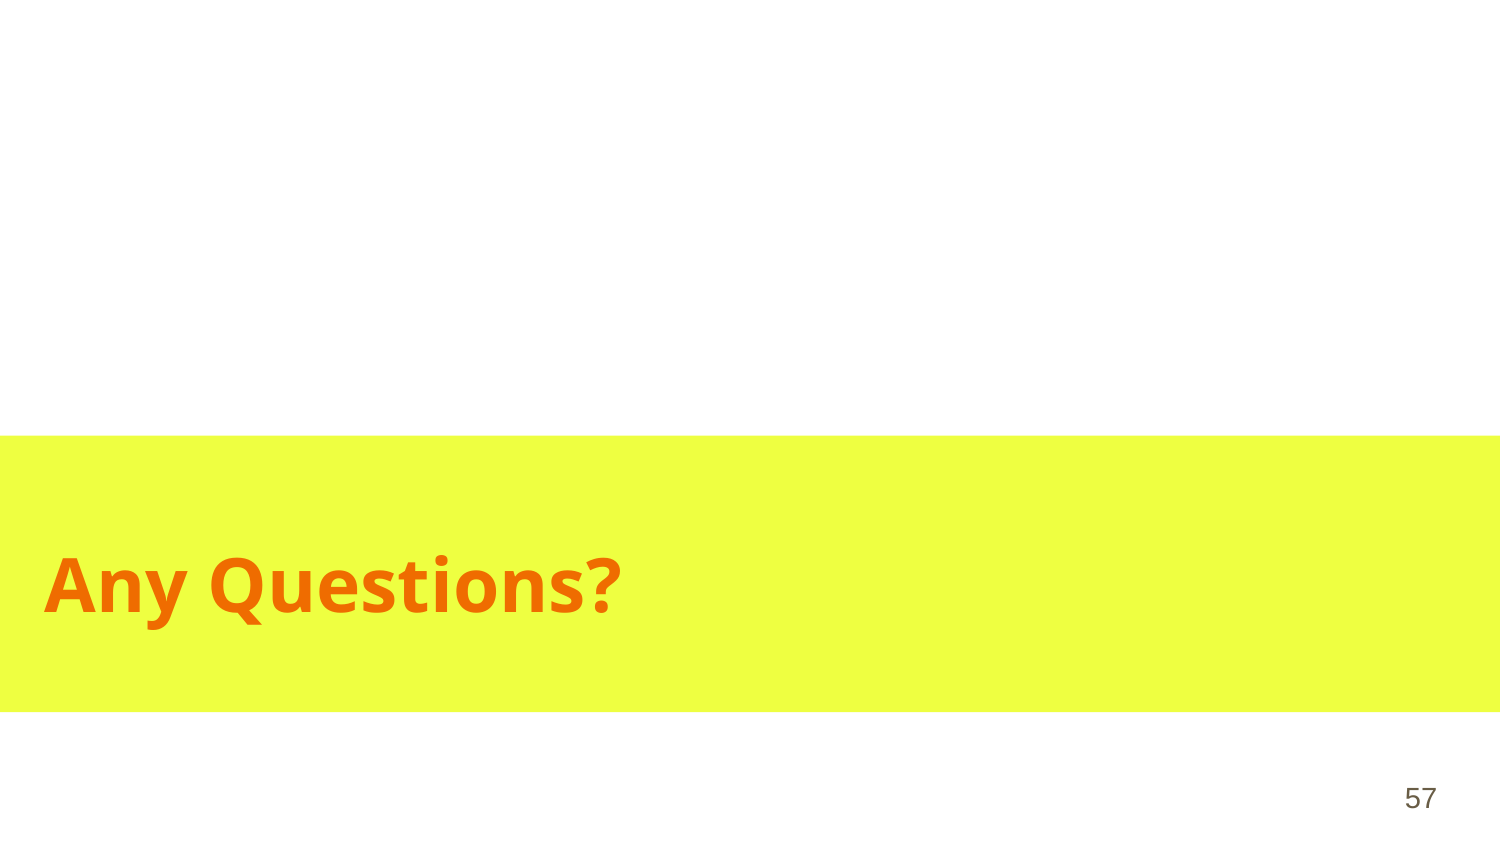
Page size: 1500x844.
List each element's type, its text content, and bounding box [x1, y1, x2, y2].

title Any Questions? [29, 522, 1436, 677]
slide_number ‹#› [1389, 764, 1480, 830]
text_box [0, 435, 1500, 713]
